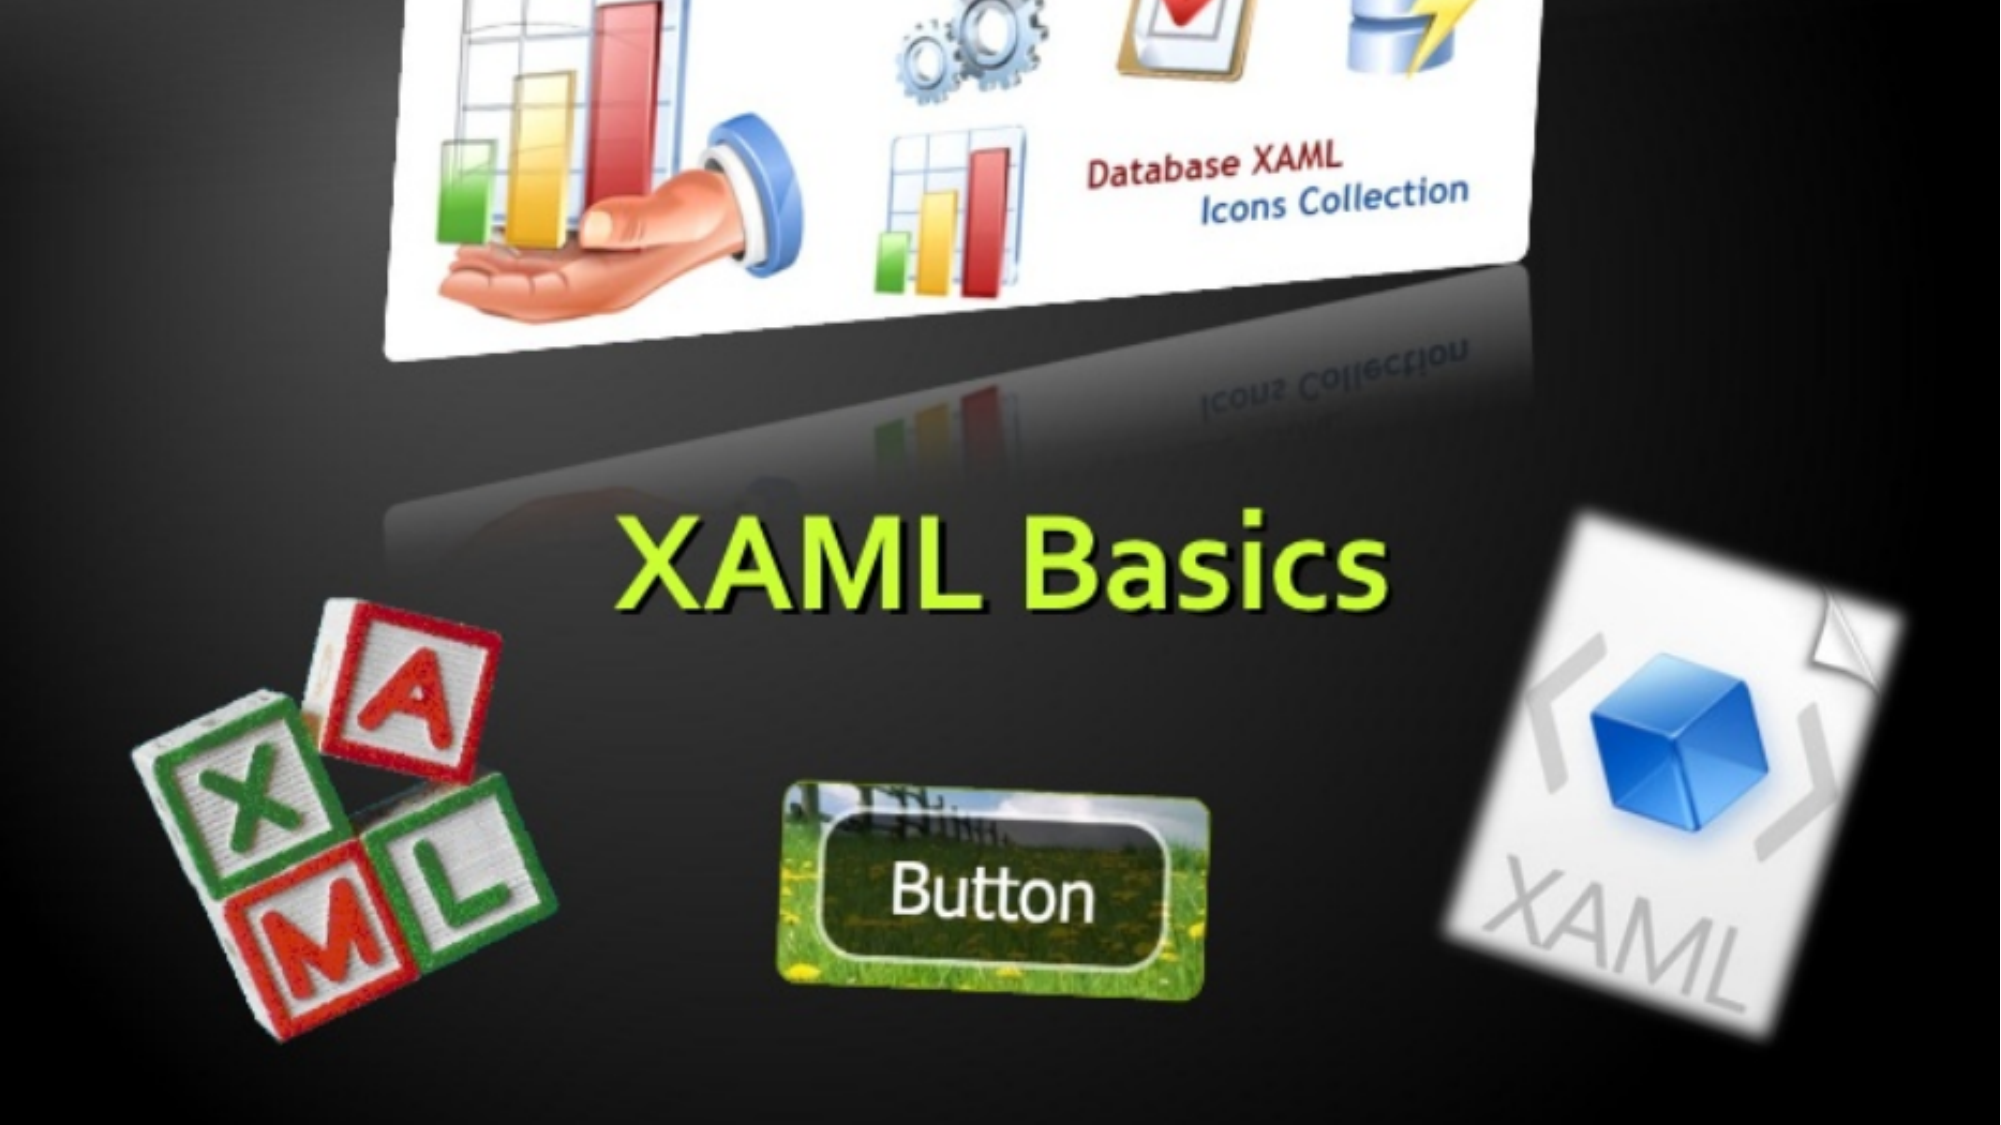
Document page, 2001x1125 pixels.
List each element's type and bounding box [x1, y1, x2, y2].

list [0, 0, 2000, 1125]
